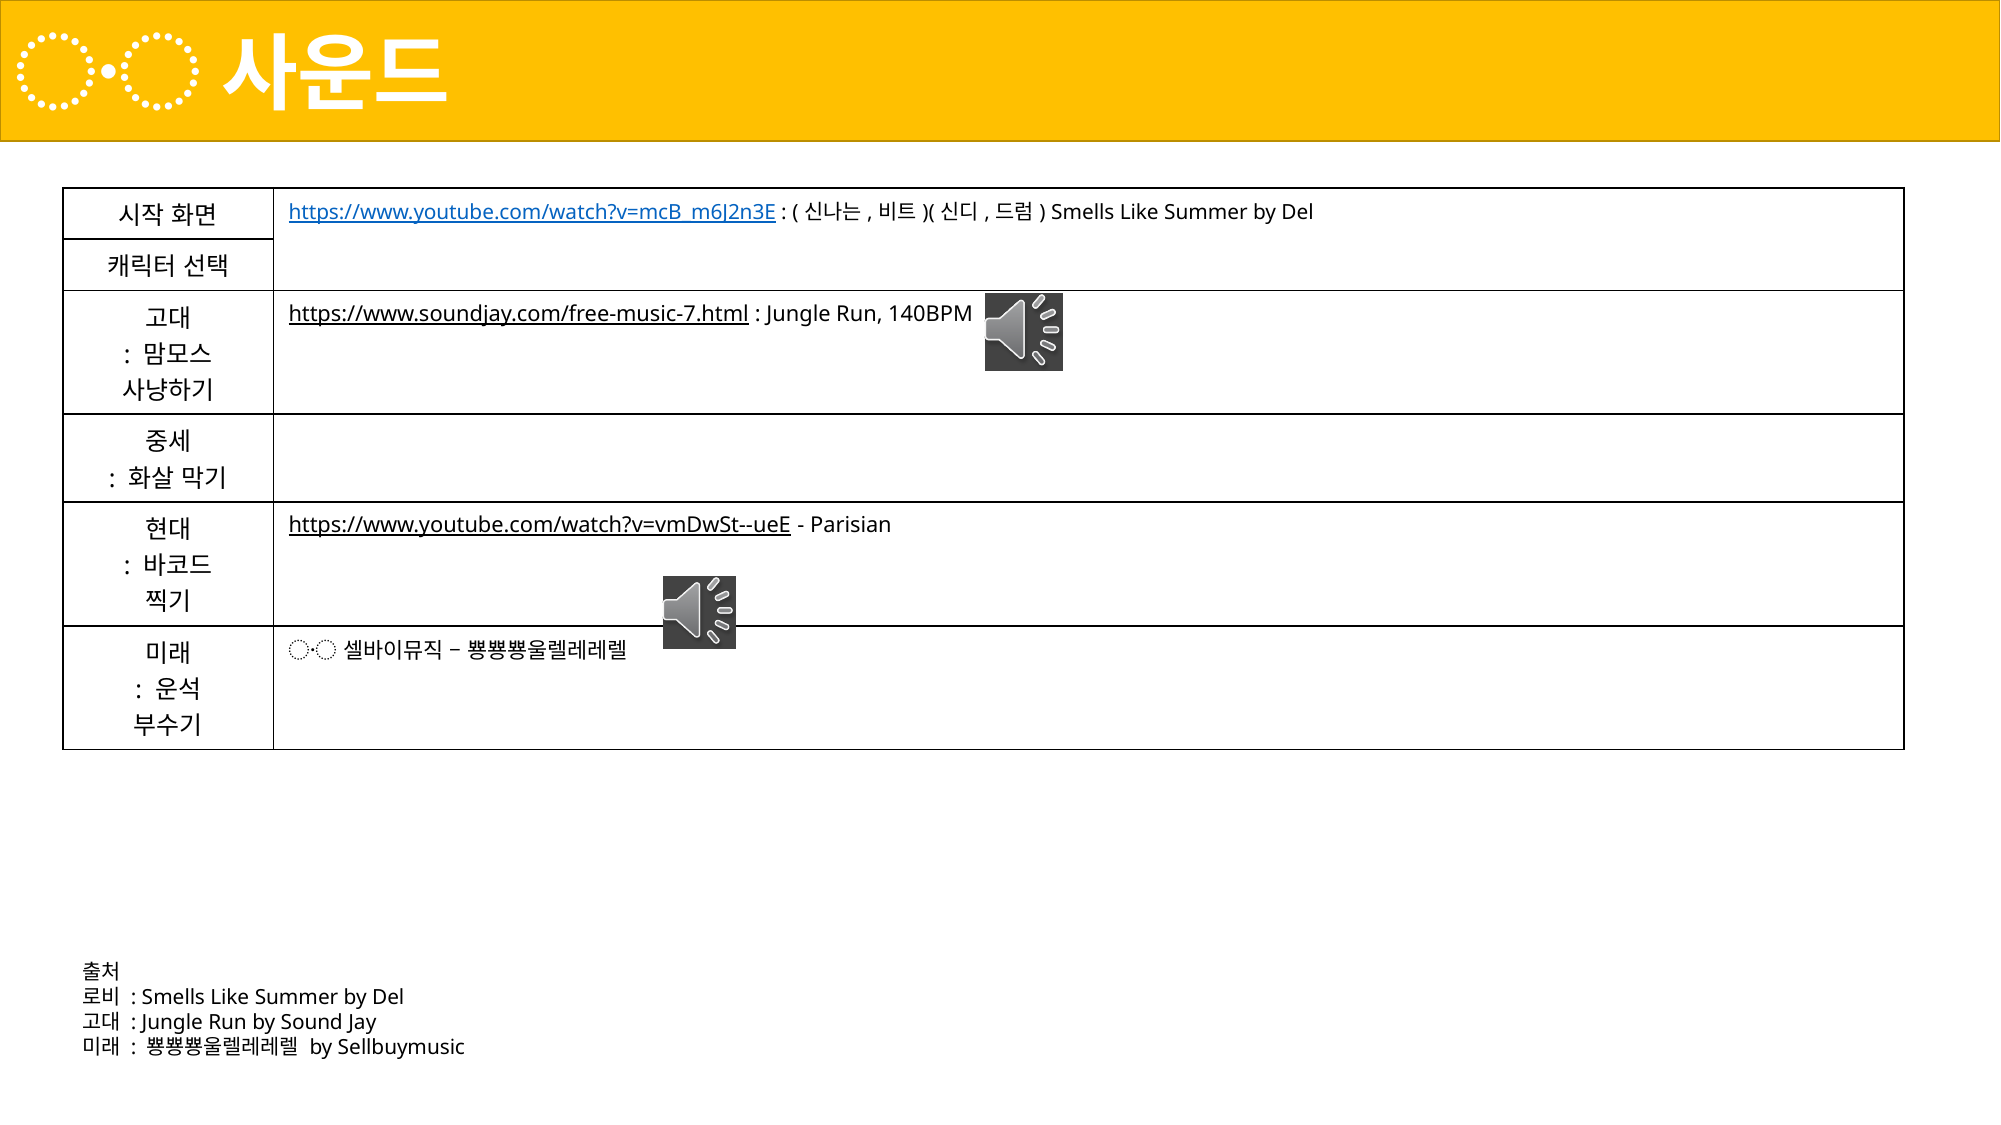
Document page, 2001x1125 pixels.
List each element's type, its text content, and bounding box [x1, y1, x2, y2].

table_cell 미래 : 운석 부수기 [64, 627, 273, 749]
table_header 시작 화면 [64, 189, 273, 238]
table_cell [274, 415, 1903, 501]
table_cell 캐릭터 선택 [64, 240, 273, 290]
text_box 출처 로비 : Smells Like Summer by Del 고대 : Jungle Run by Sound Jay 미래 : 뿅뿅뿅울렐레레렐 by Sellbuymusic [67, 951, 481, 1067]
table_cell https://www.soundjay.com/free-music-7.html : Jungle Run, 140BPM [274, 291, 1903, 413]
table_cell 고대 : 맘모스 사냥하기 [64, 291, 273, 413]
picture [983, 291, 1065, 373]
text_box 〮 사운드 [0, 0, 2000, 142]
table_cell 〮 셀바이뮤직 – 뿅뿅뿅울렐레레렐 [274, 627, 1903, 749]
picture [662, 574, 738, 650]
table_header https://www.youtube.com/watch?v=mcB_m6J2n3E : (신나는,비트)(신디,드럼) Smells Like Summer by Del [274, 189, 1903, 290]
table_cell 중세 : 화살 막기 [64, 415, 273, 501]
table_cell 현대 : 바코드 찍기 [64, 503, 273, 625]
table_cell https://www.youtube.com/watch?v=vmDwSt--ueE - Parisian [274, 503, 1903, 625]
